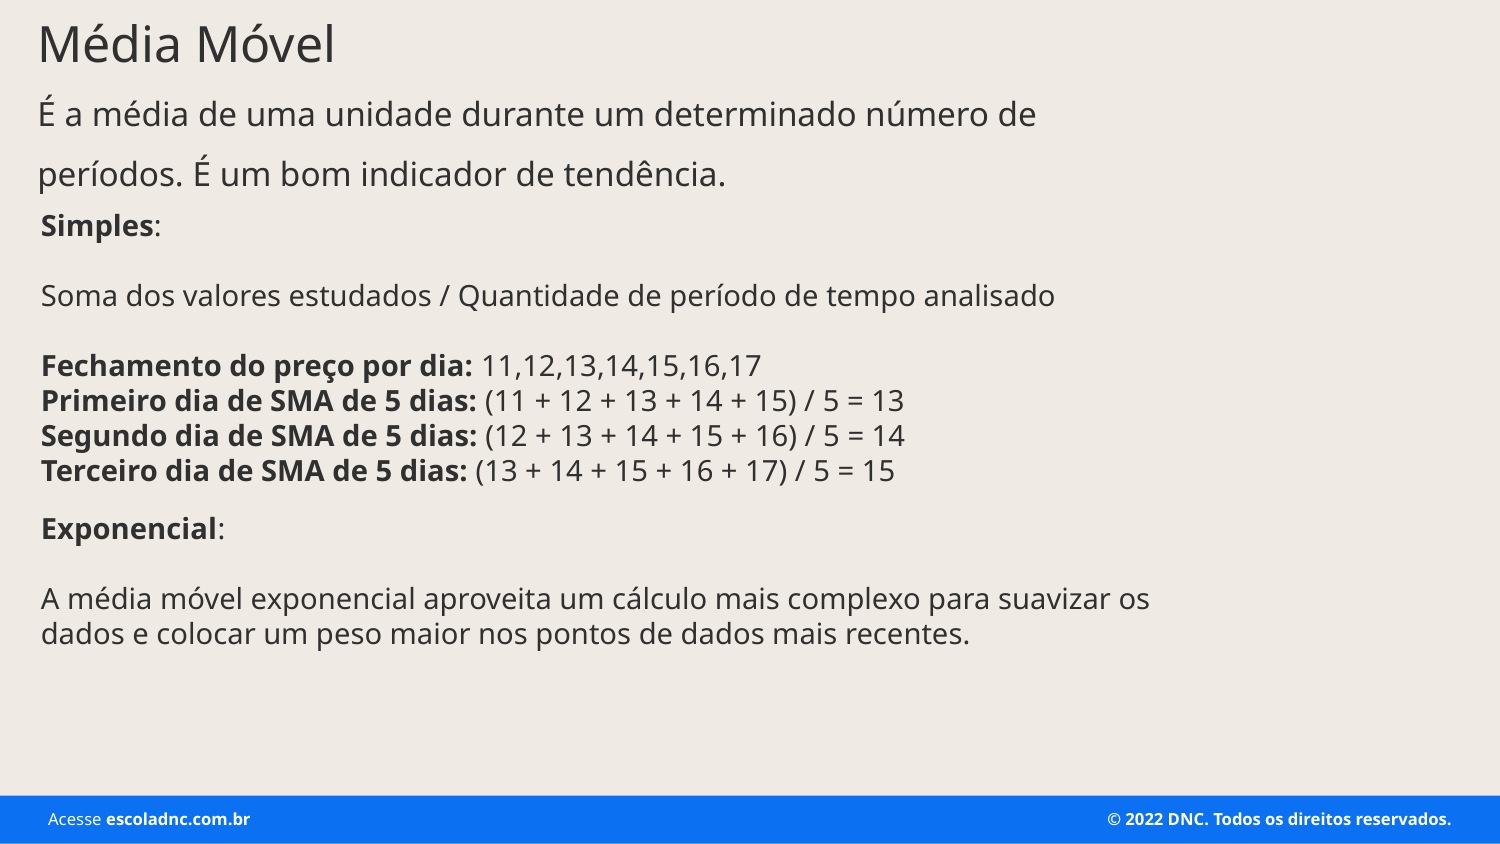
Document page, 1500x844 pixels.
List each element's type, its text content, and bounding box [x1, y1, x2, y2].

text_box Exponencial: A média móvel exponencial aproveita um cálculo mais complexo para suavizar os dados e colocar um peso maior nos pontos de dados mais recentes. [26, 502, 1186, 658]
text_box Simples: Soma dos valores estudados / Quantidade de período de tempo analisado Fechamento do preço por dia: 11,12,13,14,15,16,17 Primeiro dia de SMA de 5 dias: (11 + 12 + 13 + 14 + 15) / 5 = 13 Segundo dia de SMA de 5 dias: (12 + 13 + 14 + 15 + 16) / 5 = 14 Terceiro dia de SMA de 5 dias: (13 + 14 + 15 + 16 + 17) / 5 = 15 [26, 199, 1186, 495]
title Média Móvel [26, 11, 391, 82]
text_box É a média de uma unidade durante um determinado número de períodos. É um bom indicador de tendência. [26, 102, 1203, 165]
